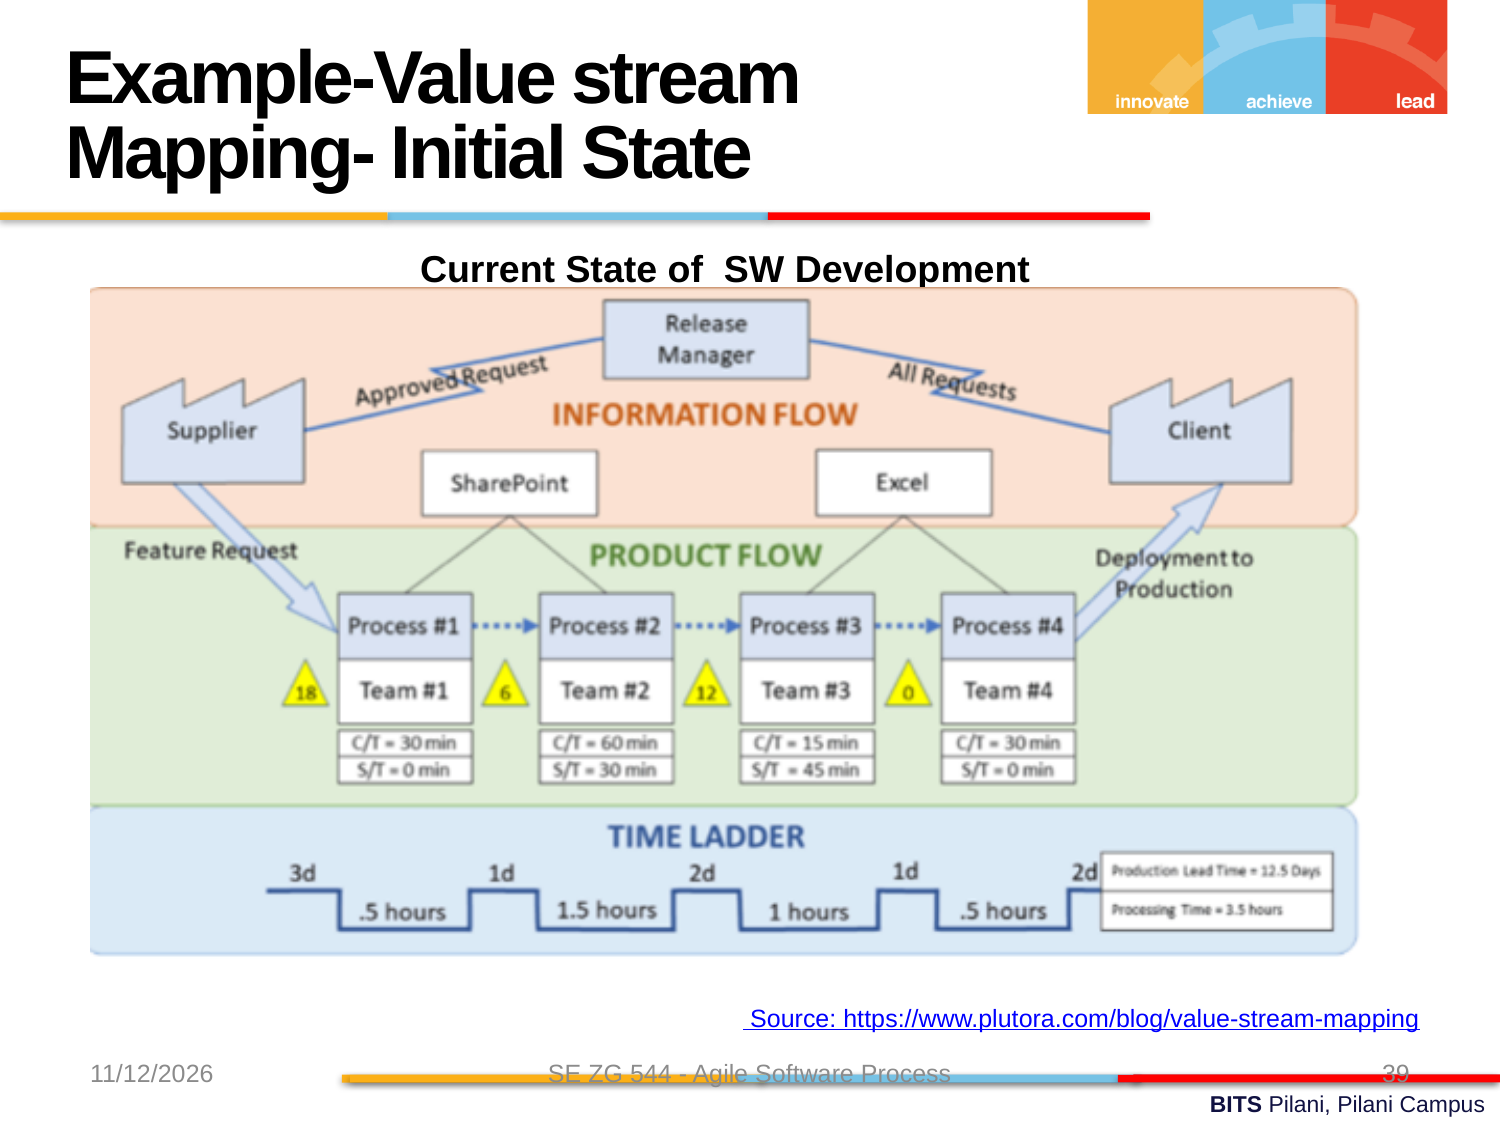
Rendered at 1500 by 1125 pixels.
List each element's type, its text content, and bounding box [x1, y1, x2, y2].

footer SE ZG 544 - Agile Software Process [512, 1042, 988, 1103]
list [90, 287, 1370, 960]
text_box Source: https://www.plutora.com/blog/value-stream-mapping [728, 995, 1479, 1040]
list Example-Value stream Mapping- Initial State [50, 24, 1088, 213]
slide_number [75, 1042, 425, 1103]
text_box Current State of SW Development [199, 237, 1262, 285]
slide_number 39 [1074, 1042, 1425, 1103]
picture [1087, 0, 1448, 114]
